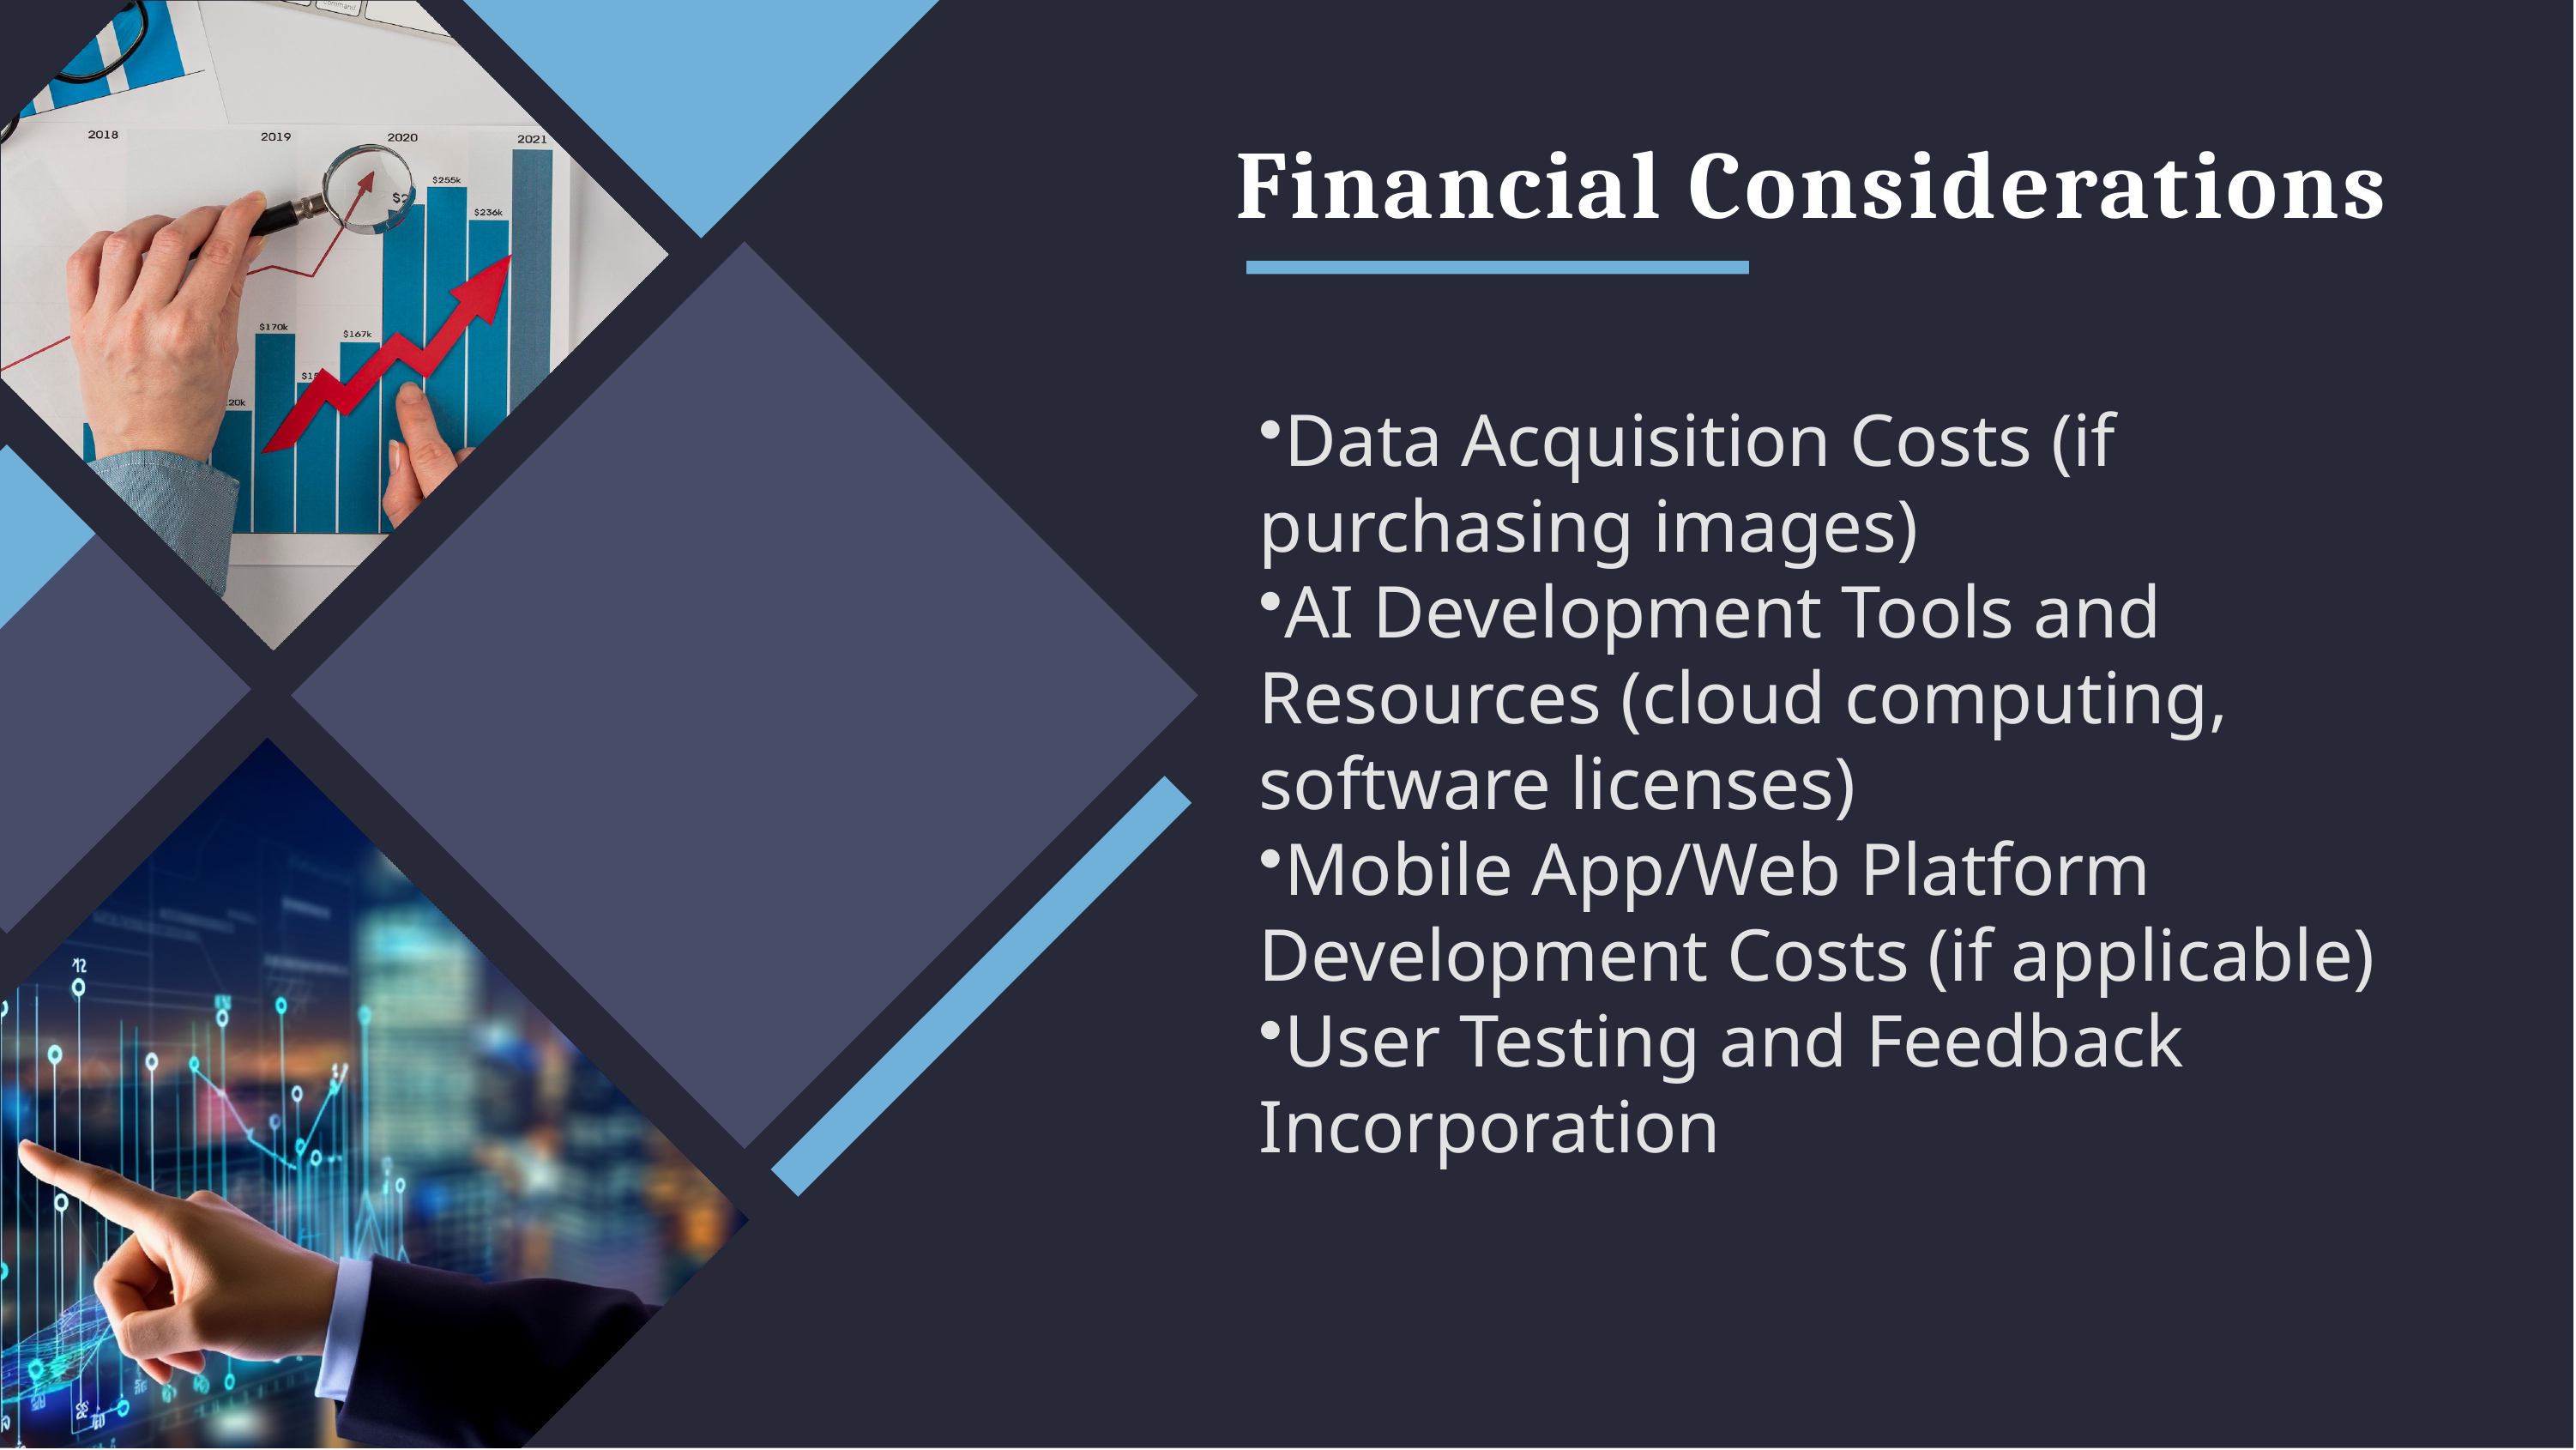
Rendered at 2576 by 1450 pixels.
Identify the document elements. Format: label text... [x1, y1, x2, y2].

text_box [1246, 260, 1749, 275]
text_box Data Acquisition Costs (if purchasing images) AI Development Tools and Resources (cloud computing, software licenses) Mobile App/Web Platform Development Costs (if applicable) User Testing and Feedback Incorporation [1246, 303, 2510, 1174]
title Financial Considerations [1202, 111, 2422, 364]
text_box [0, 0, 1199, 1448]
